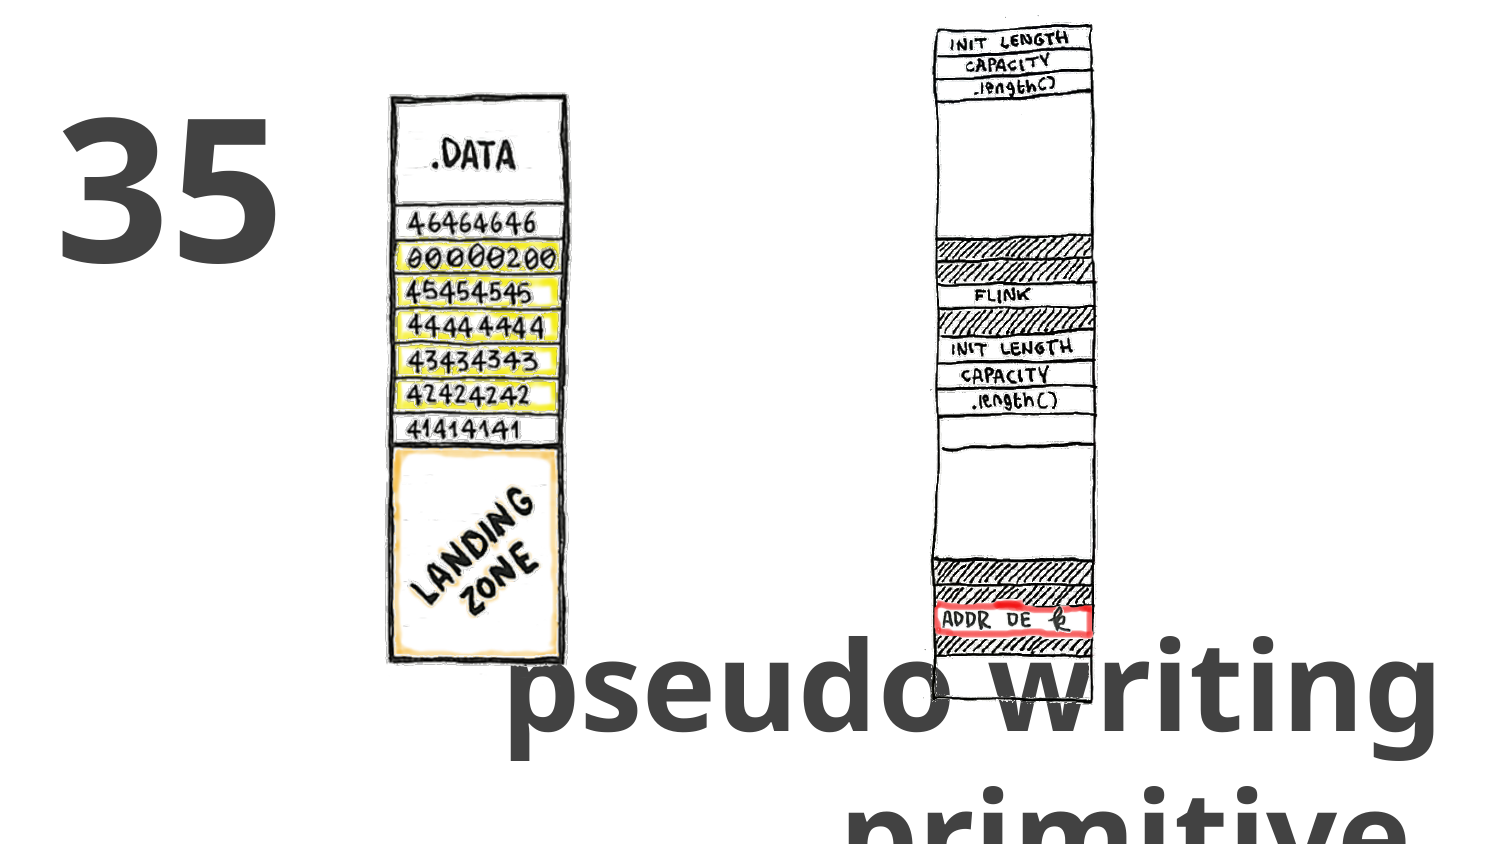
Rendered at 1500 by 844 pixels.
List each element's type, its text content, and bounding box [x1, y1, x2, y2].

text_box [762, 722, 1347, 790]
text_box 35 [0, 0, 341, 365]
picture [232, 20, 596, 715]
text_box pseudo writing primitive [354, 630, 1460, 844]
picture [922, 14, 1098, 705]
